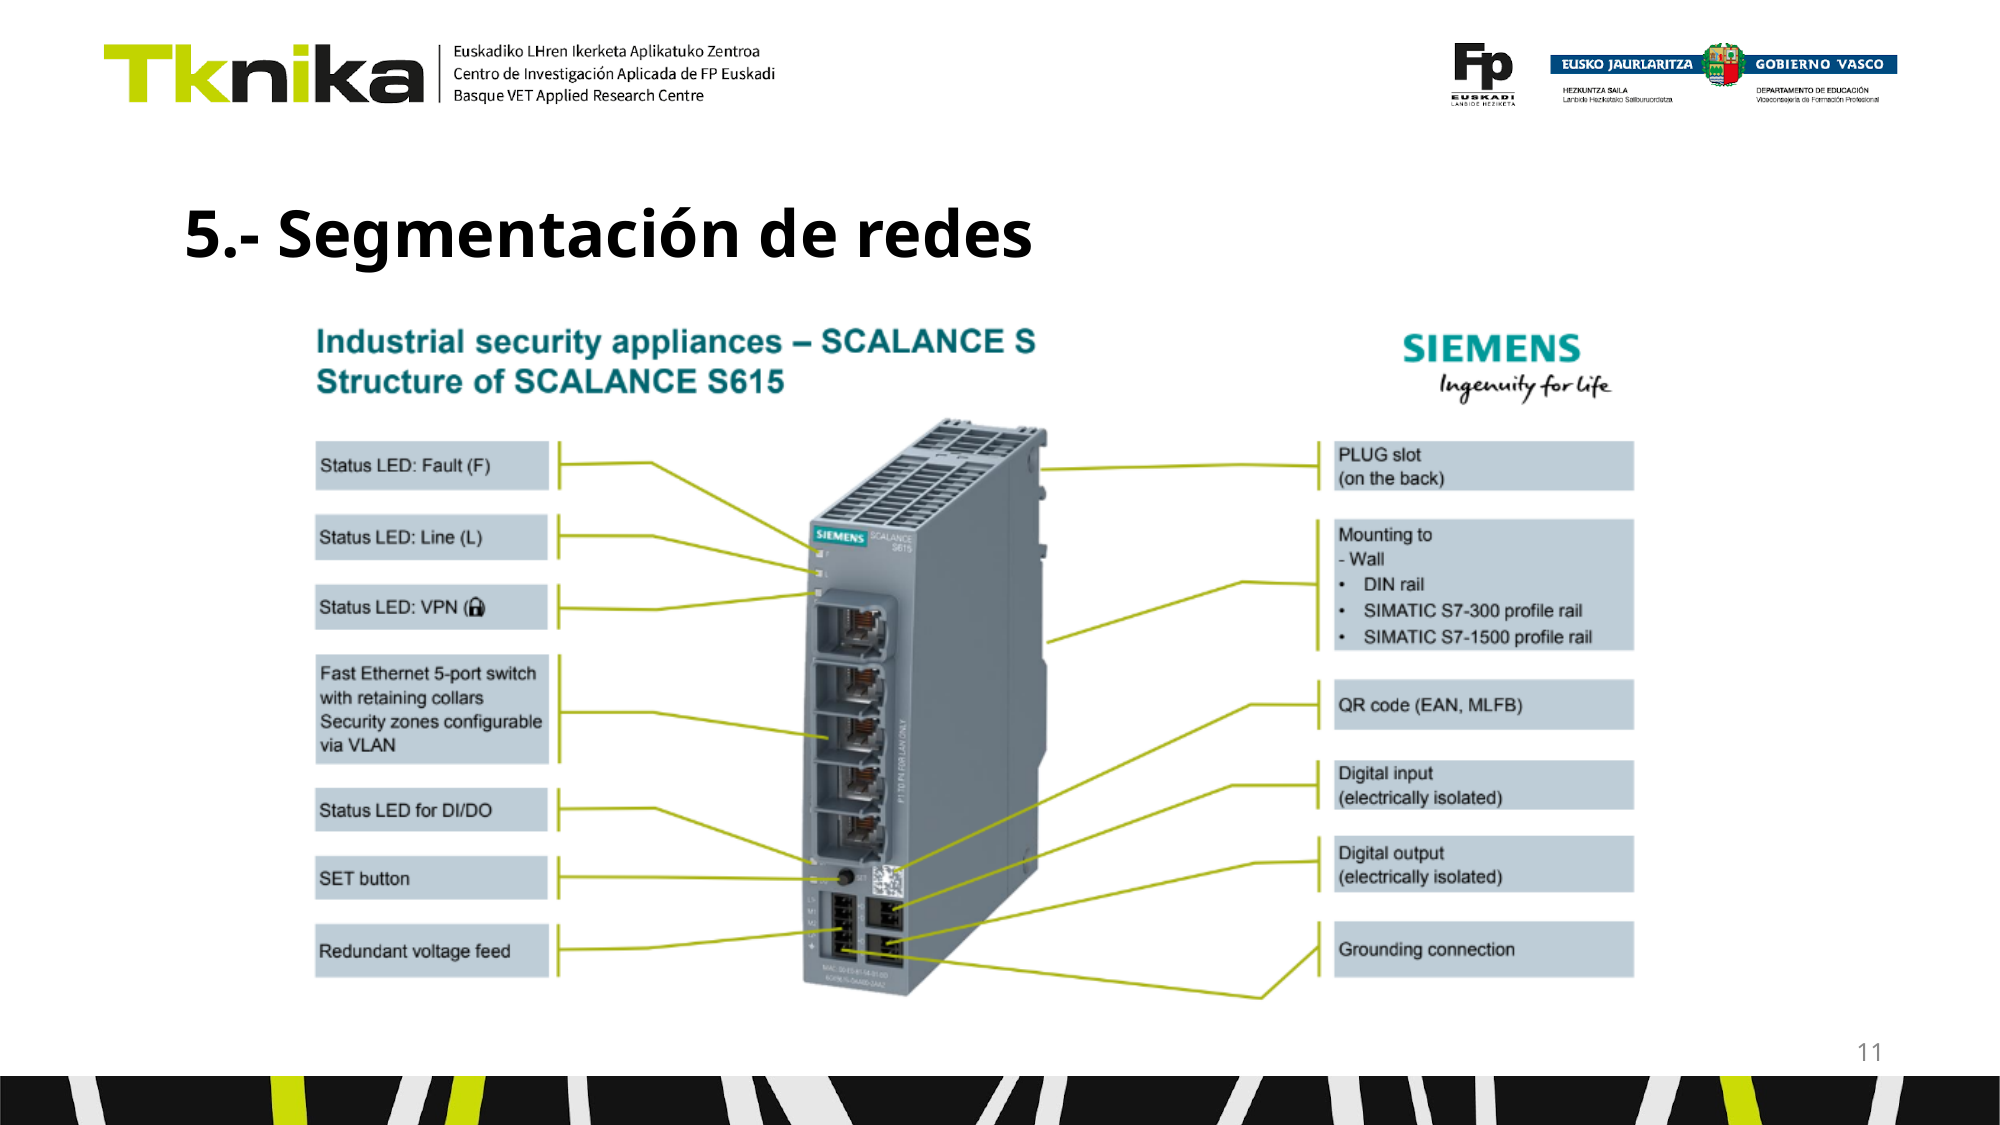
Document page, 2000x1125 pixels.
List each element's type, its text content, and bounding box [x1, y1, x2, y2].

picture [284, 289, 1669, 1013]
slide_number ‹#› [1433, 1023, 1900, 1084]
title 5.- Segmentación de redes [130, 184, 1089, 279]
picture [0, 1076, 2000, 1125]
picture [102, 42, 1898, 106]
